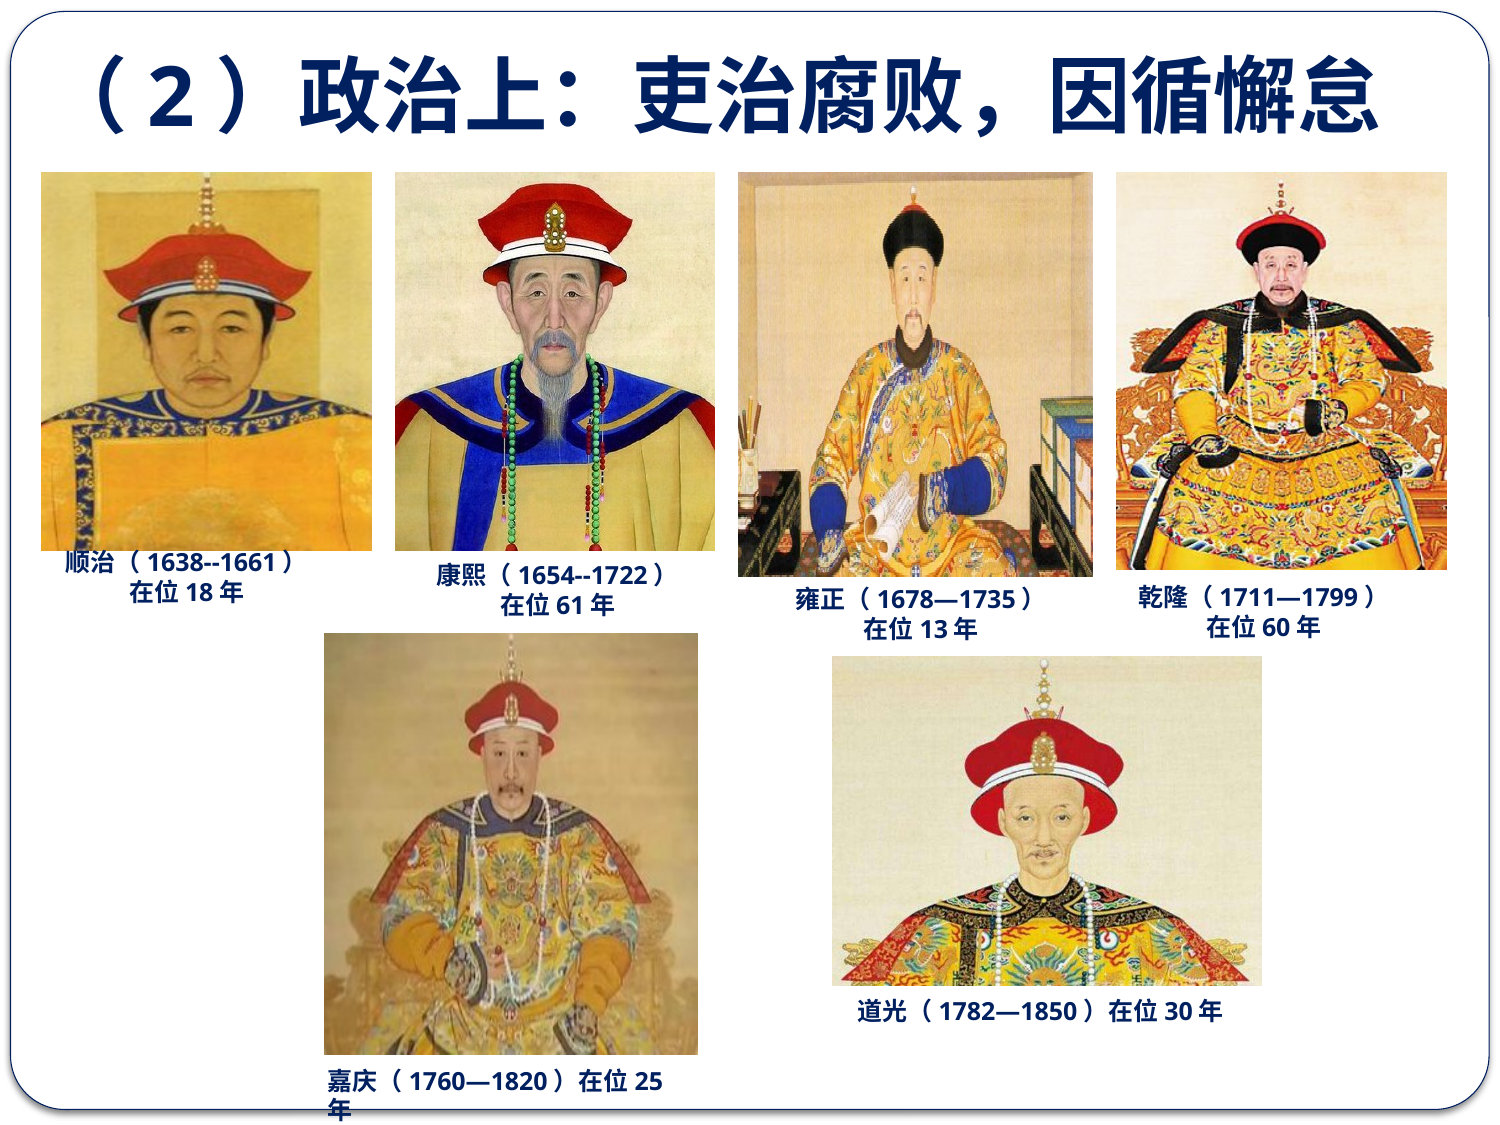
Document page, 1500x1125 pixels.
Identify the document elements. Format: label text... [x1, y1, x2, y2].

title （2）政治上：吏治腐败，因循懈怠 [29, 19, 1414, 159]
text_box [41, 172, 373, 615]
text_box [395, 172, 715, 628]
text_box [737, 172, 1093, 658]
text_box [832, 656, 1262, 1034]
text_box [312, 633, 703, 1107]
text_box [1104, 172, 1448, 650]
